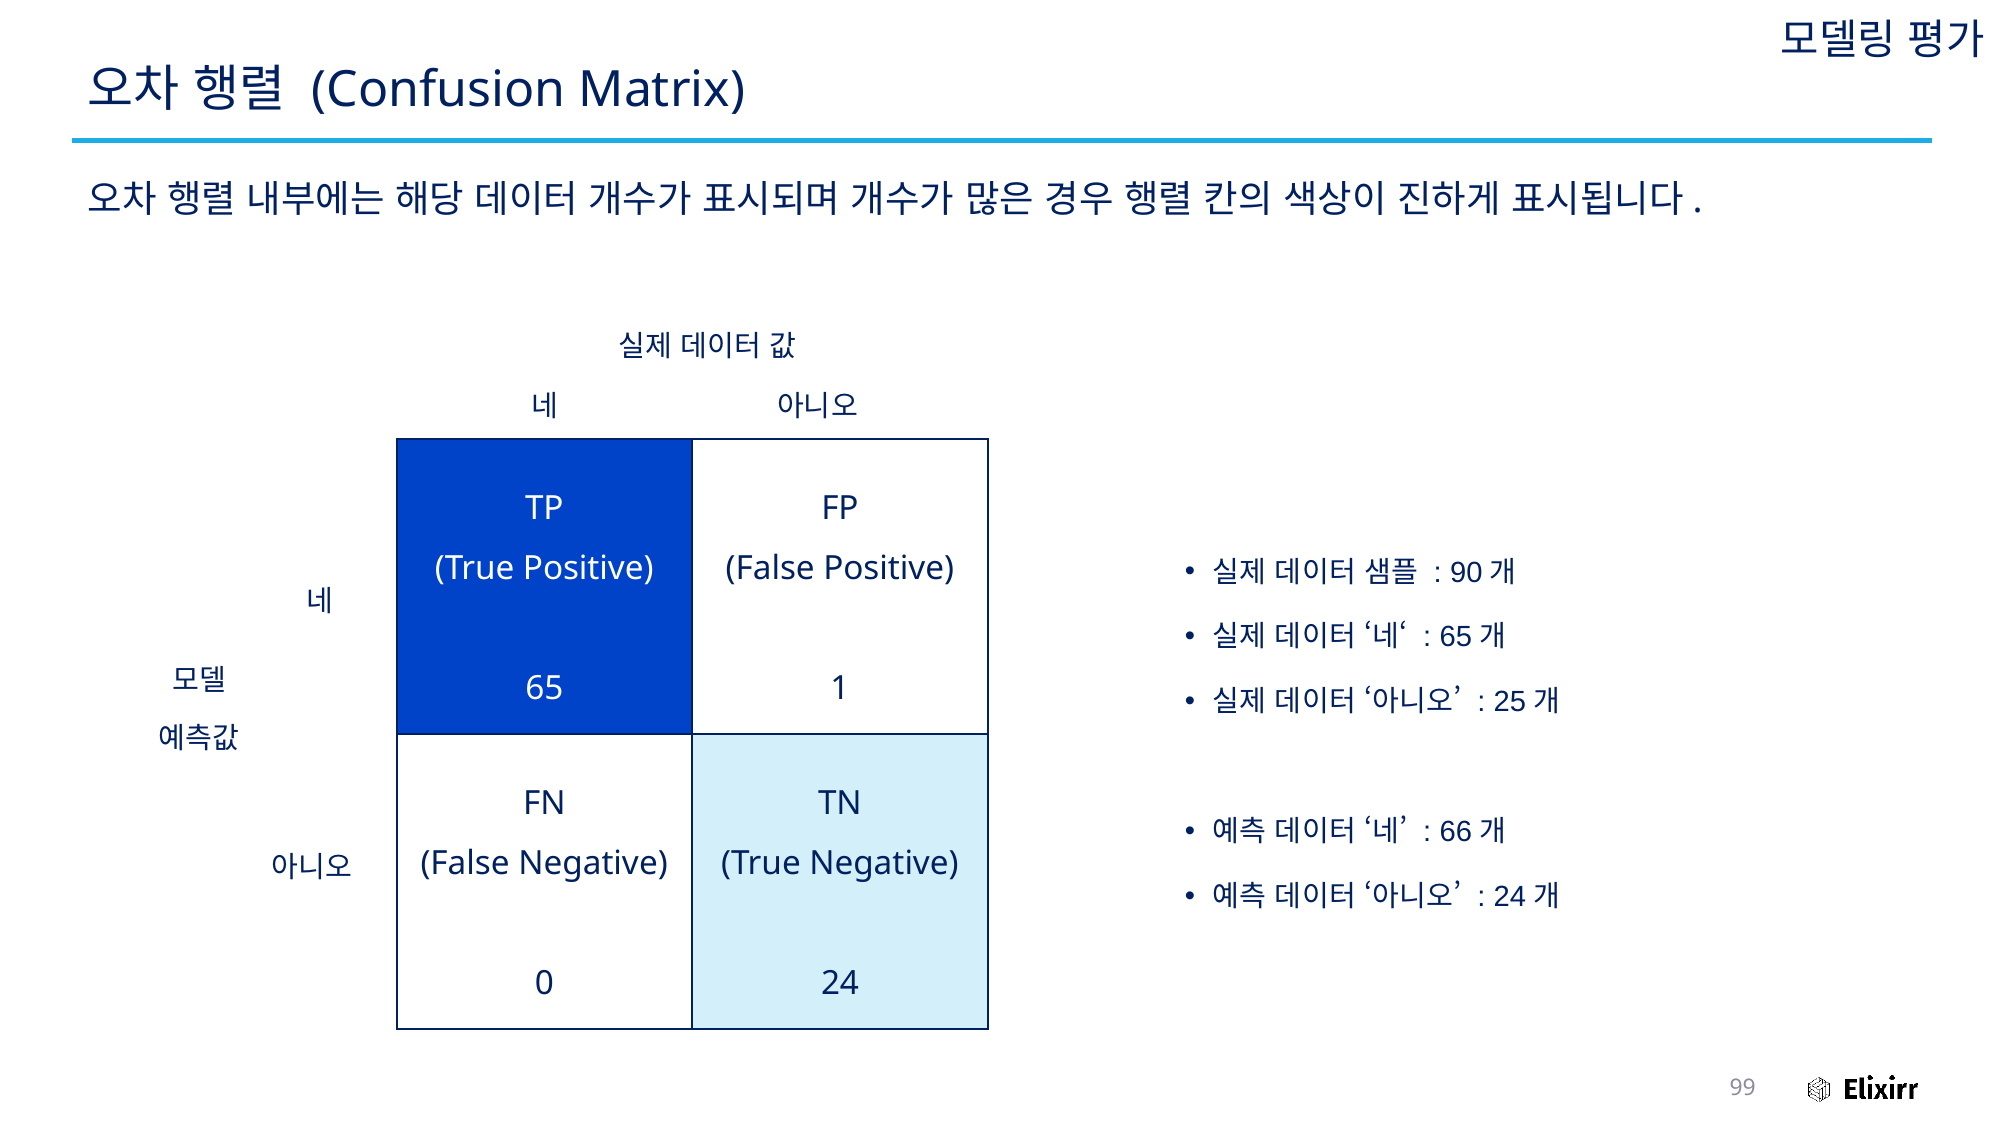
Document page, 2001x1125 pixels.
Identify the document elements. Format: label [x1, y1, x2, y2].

text_box [445, 292, 917, 431]
title [72, 43, 1933, 138]
text_box [1389, 5, 2000, 71]
text_box [1170, 517, 1762, 920]
slide_number [1695, 1058, 1790, 1119]
list [72, 153, 1933, 343]
picture [1808, 1075, 1918, 1102]
text_box [135, 438, 989, 1030]
